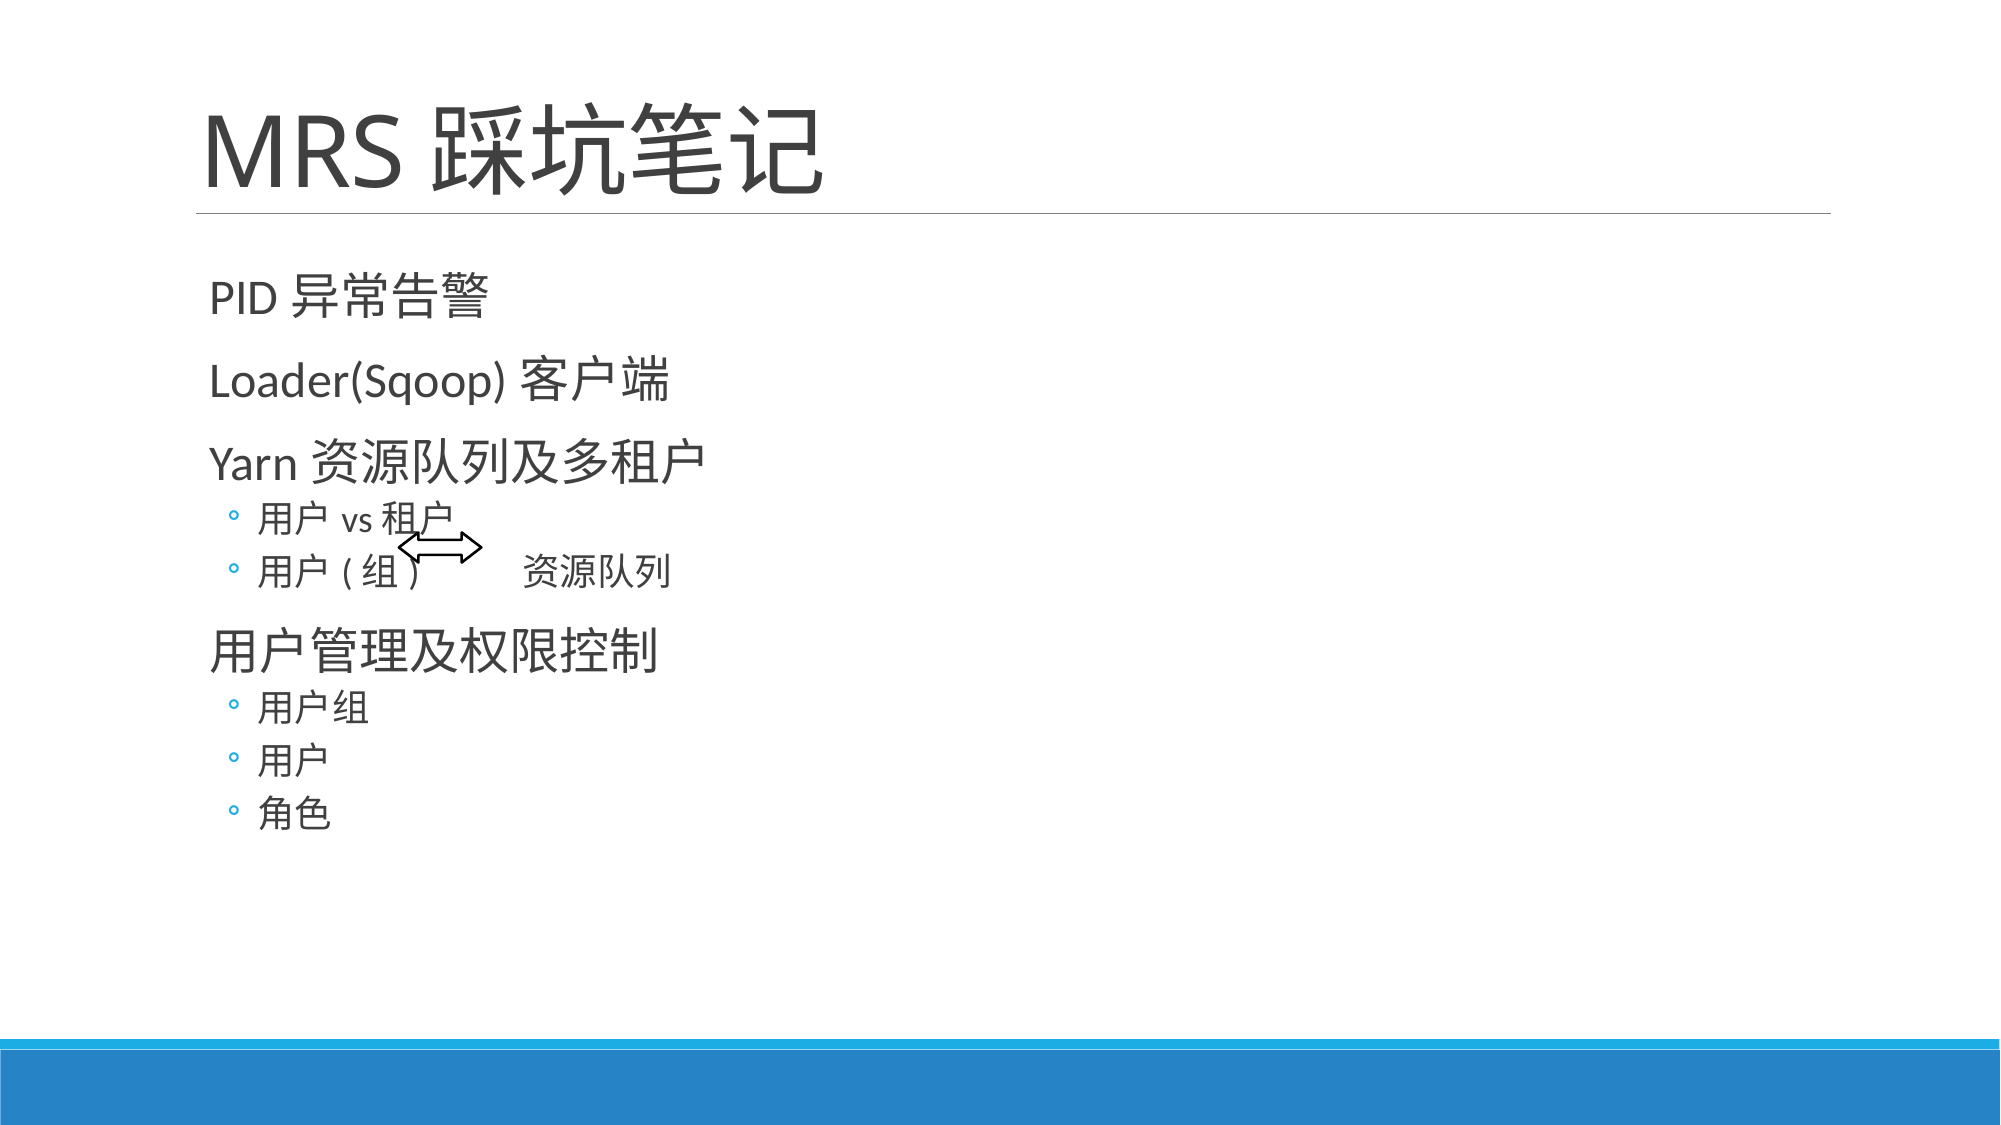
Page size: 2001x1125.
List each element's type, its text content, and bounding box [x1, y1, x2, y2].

title MRS踩坑笔记 [184, 29, 1821, 216]
text_box [397, 531, 483, 564]
list PID异常告警 Loader(Sqoop)客户端 Yarn资源队列及多租户 用户vs租户 用户(组) 资源队列 用户管理及权限控制 用户组 用户 角色 [194, 263, 1830, 963]
